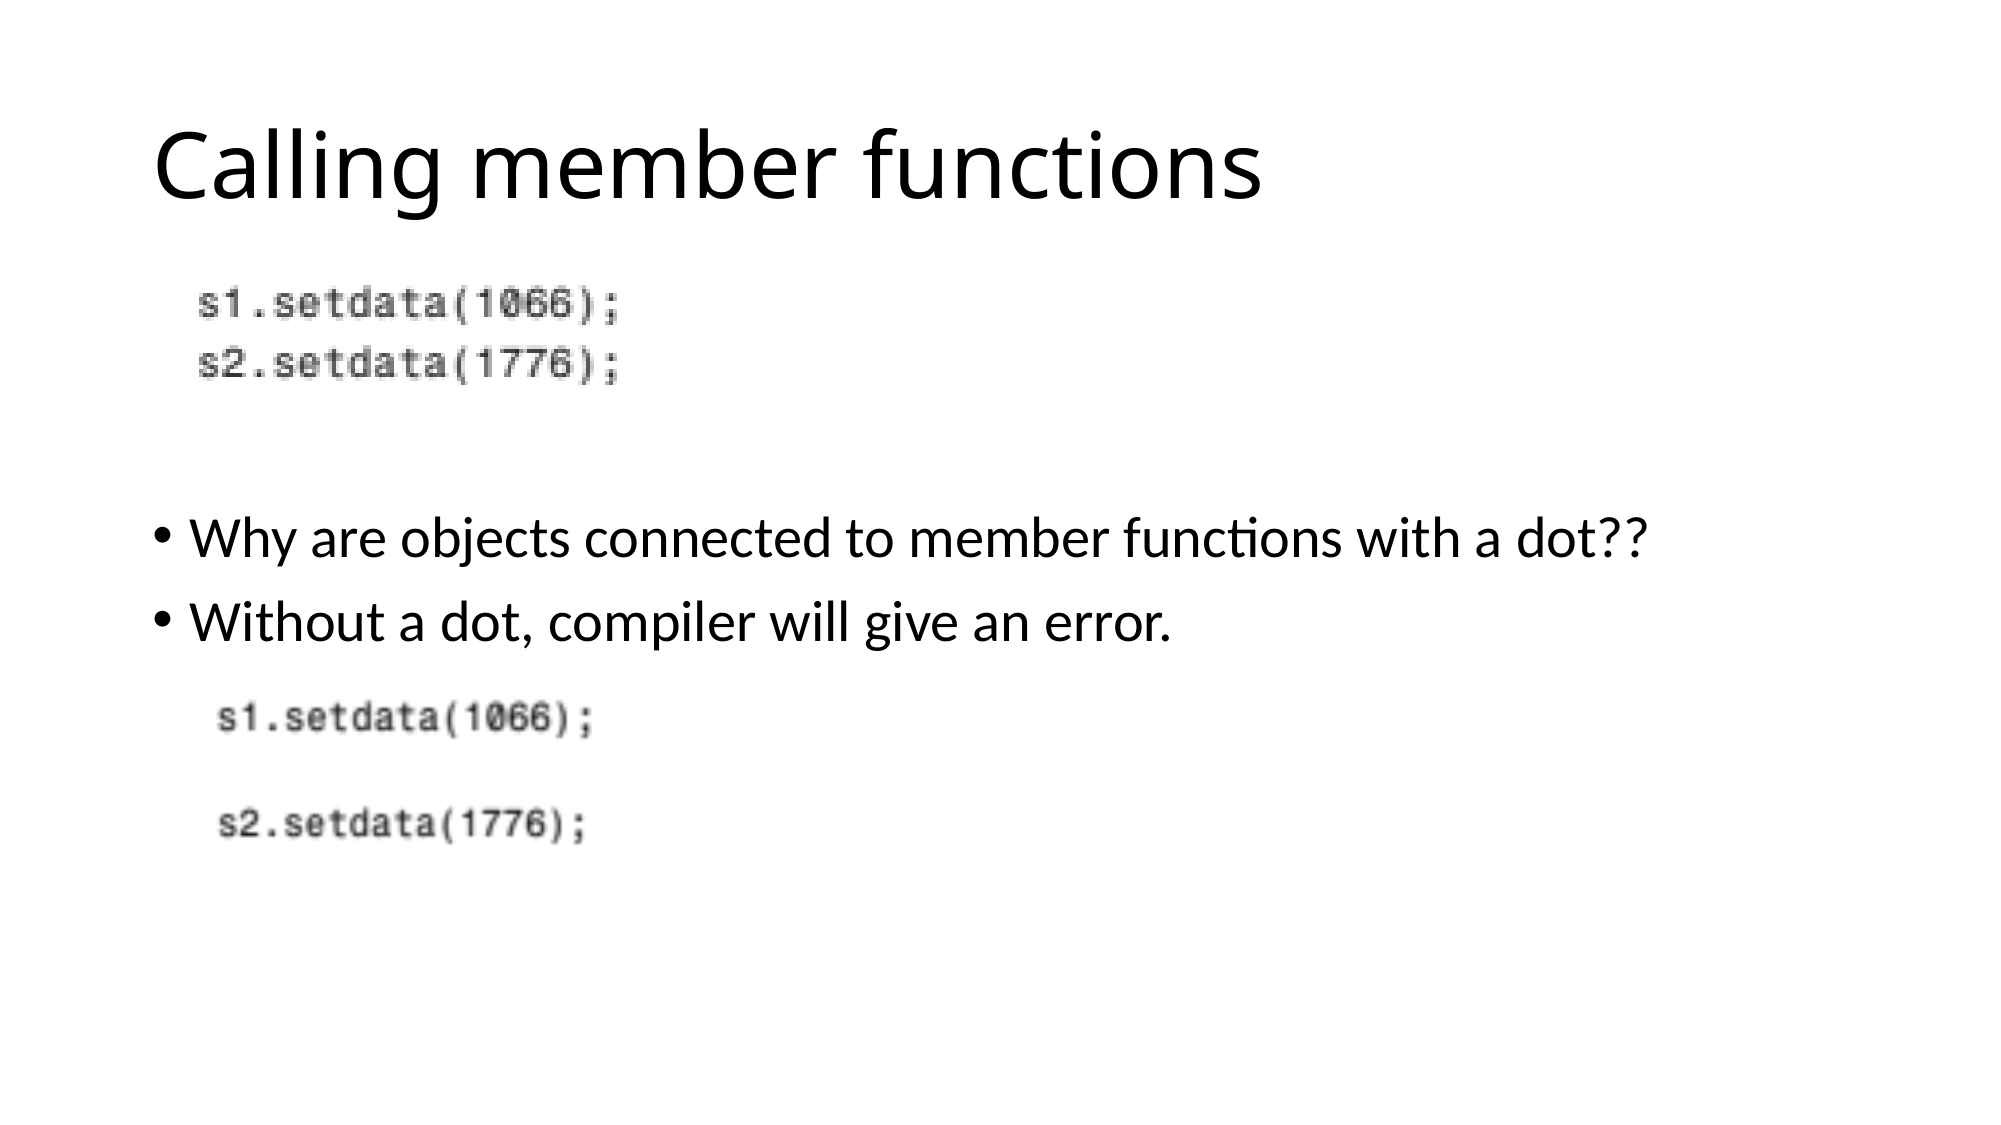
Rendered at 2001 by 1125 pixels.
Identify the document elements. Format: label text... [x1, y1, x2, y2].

title Calling member functions [137, 59, 1863, 278]
picture [201, 679, 641, 758]
list Why are objects connected to member functions with a dot?? Without a dot, compiler will give an error. [137, 499, 1863, 680]
picture [201, 778, 604, 868]
picture [168, 277, 673, 401]
